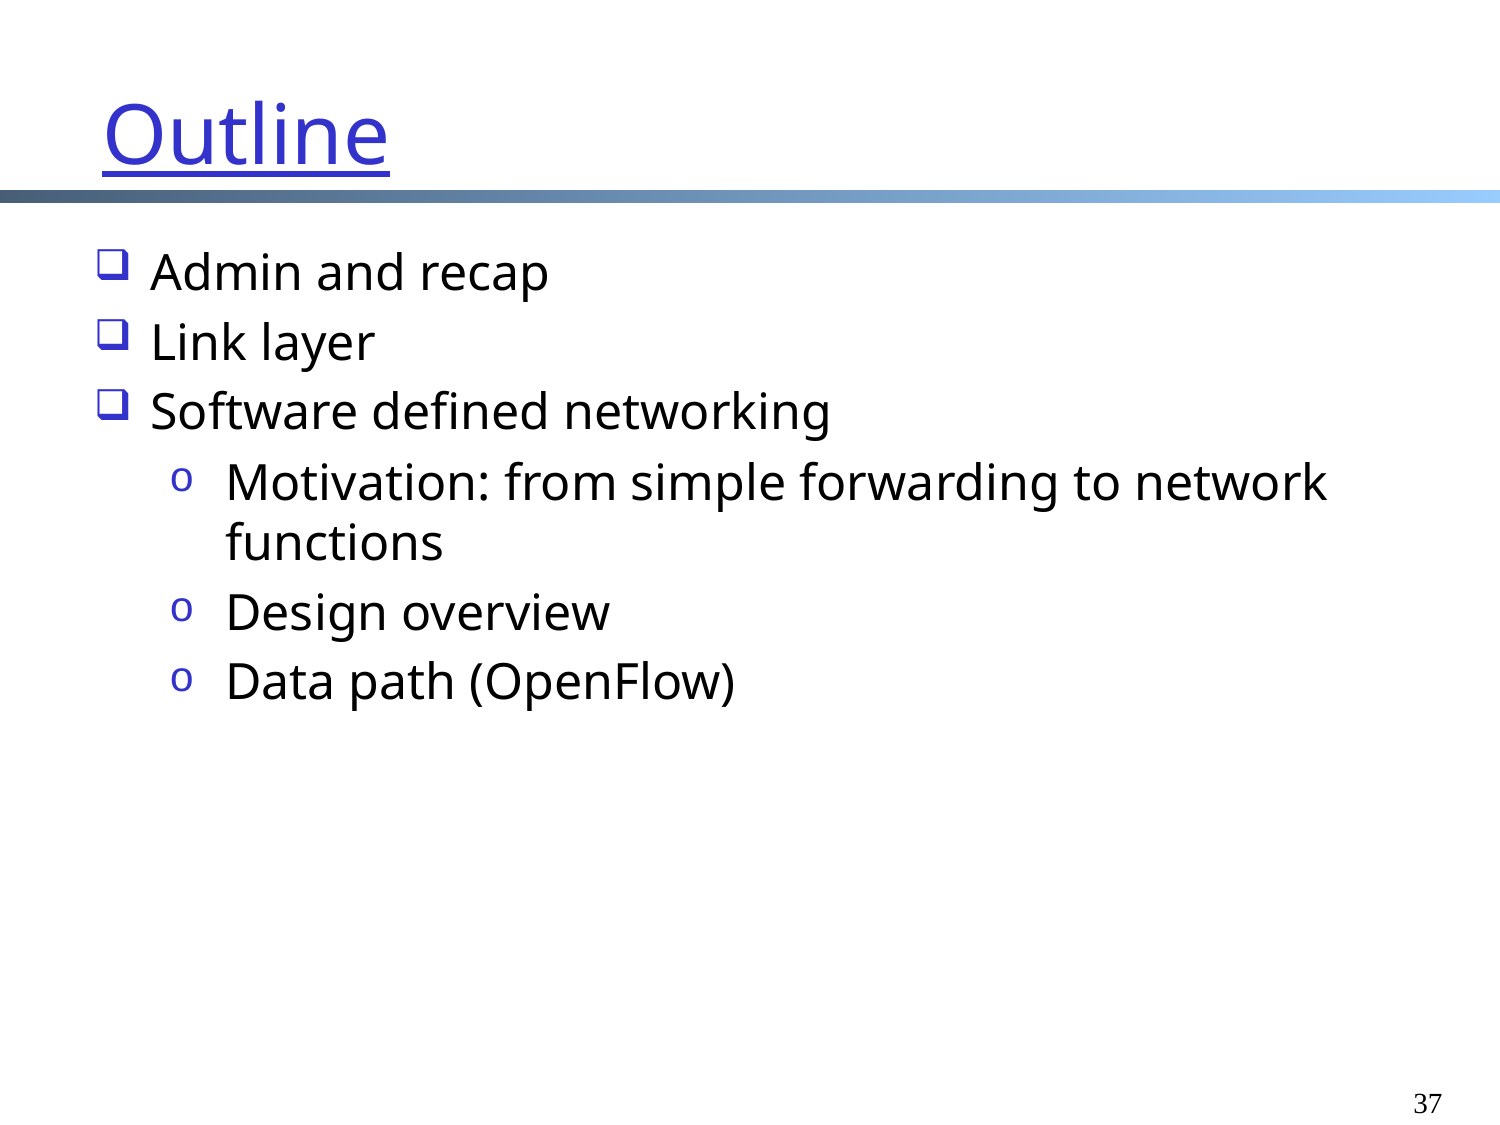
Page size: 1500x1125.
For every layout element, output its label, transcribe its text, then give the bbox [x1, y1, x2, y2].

text_box [1424, 190, 1428, 203]
slide_number 37 [1387, 1076, 1459, 1125]
text_box Admin and recap Link layer Software defined networking Motivation: from simple forwarding to network functions Design overview Data path (OpenFlow) [79, 232, 1449, 996]
text_box Outline [87, 37, 1363, 225]
